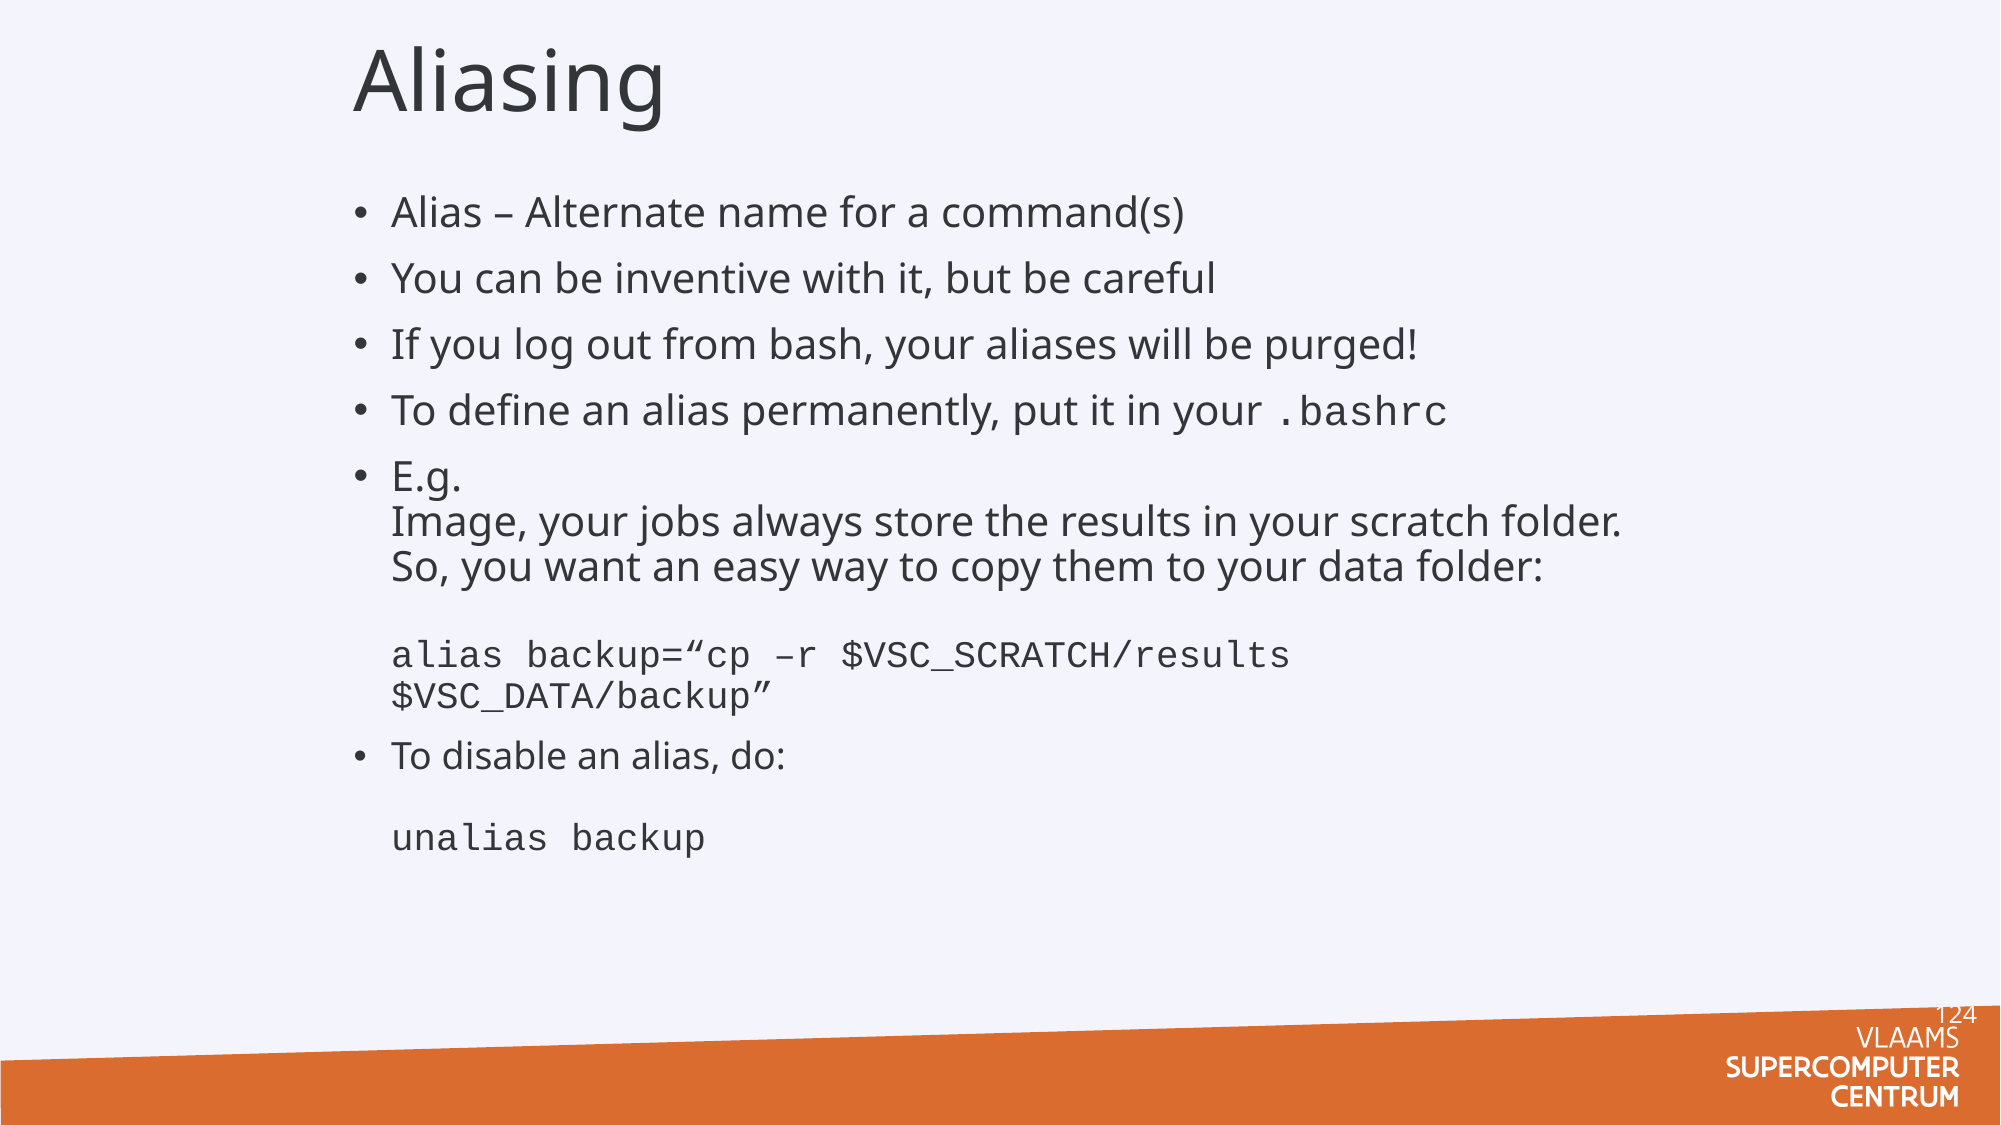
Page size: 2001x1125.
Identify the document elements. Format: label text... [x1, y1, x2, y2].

title Aliasing [338, 29, 1706, 138]
slide_number 124 [1787, 992, 1993, 1040]
picture [1725, 1021, 1960, 1117]
list Alias – Alternate name for a command(s) You can be inventive with it, but be careful If you log out from bash, your aliases will be purged! To define an alias permanently, put it in your .bashrc E.g. Image, your jobs always store the results in your scratch folder. So, you want an easy way to copy them to your data folder: alias backup=“cp –r $VSC_SCRATCH/results $VSC_DATA/backup” To disable an alias, do: unalias backup [338, 184, 1706, 776]
